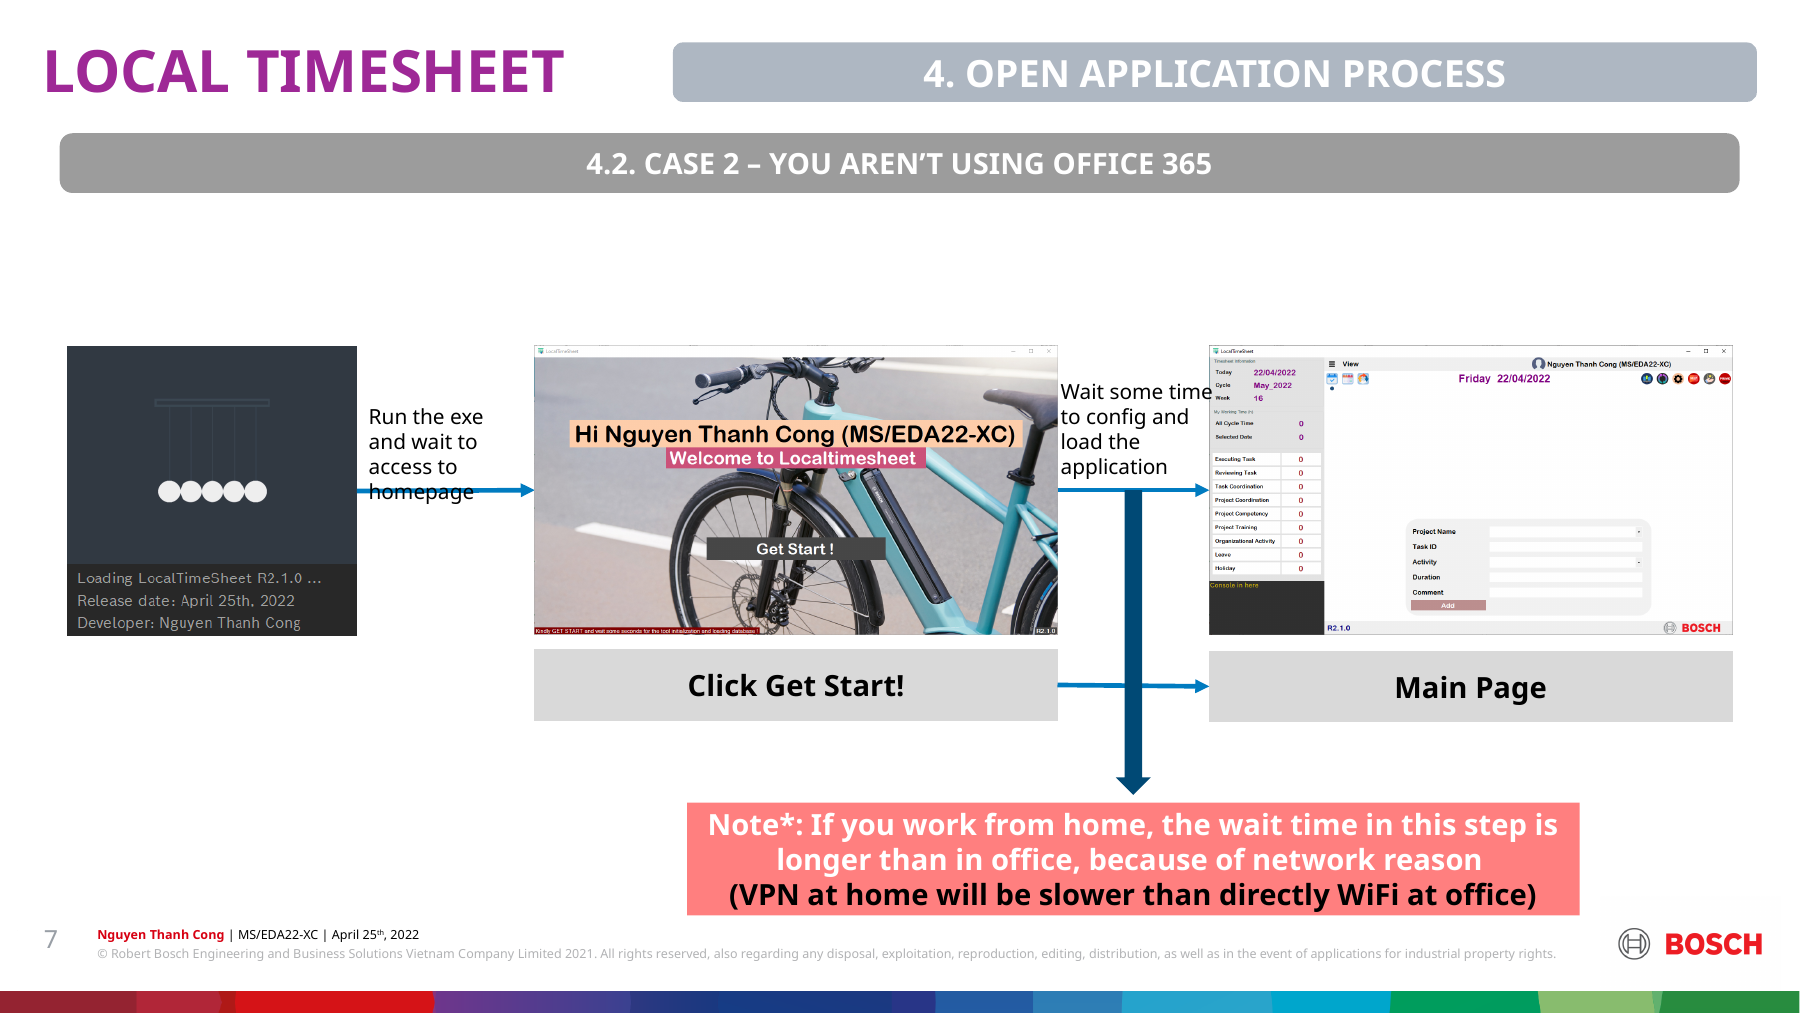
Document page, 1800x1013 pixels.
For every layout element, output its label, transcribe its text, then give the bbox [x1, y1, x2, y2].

picture [1209, 345, 1733, 635]
text_box Run the exe and wait to access to homepage [368, 403, 523, 480]
picture [1390, 896, 1800, 1013]
text_box Wait some time to config and load the application [1060, 378, 1209, 455]
text_box [1124, 491, 1143, 684]
text_box Main Page [1209, 651, 1733, 722]
text_box Note*: If you work from home, the wait time in this step is longer than in office, because of network reason (VPN at home will be slower than directly WiFi at office) [687, 802, 1580, 916]
picture [534, 345, 1058, 635]
list LOCAL TIMESHEET [42, 42, 1757, 107]
picture [0, 905, 1272, 1013]
text_box 4.2. CASE 2 – YOU AREN’T USING OFFICE 365 [59, 133, 1740, 193]
picture [67, 346, 357, 636]
text_box [1115, 687, 1151, 795]
slide_number 7 [43, 923, 92, 991]
text_box Click Get Start! [534, 649, 1058, 721]
text_box 4. OPEN APPLICATION PROCESS [672, 42, 1757, 102]
